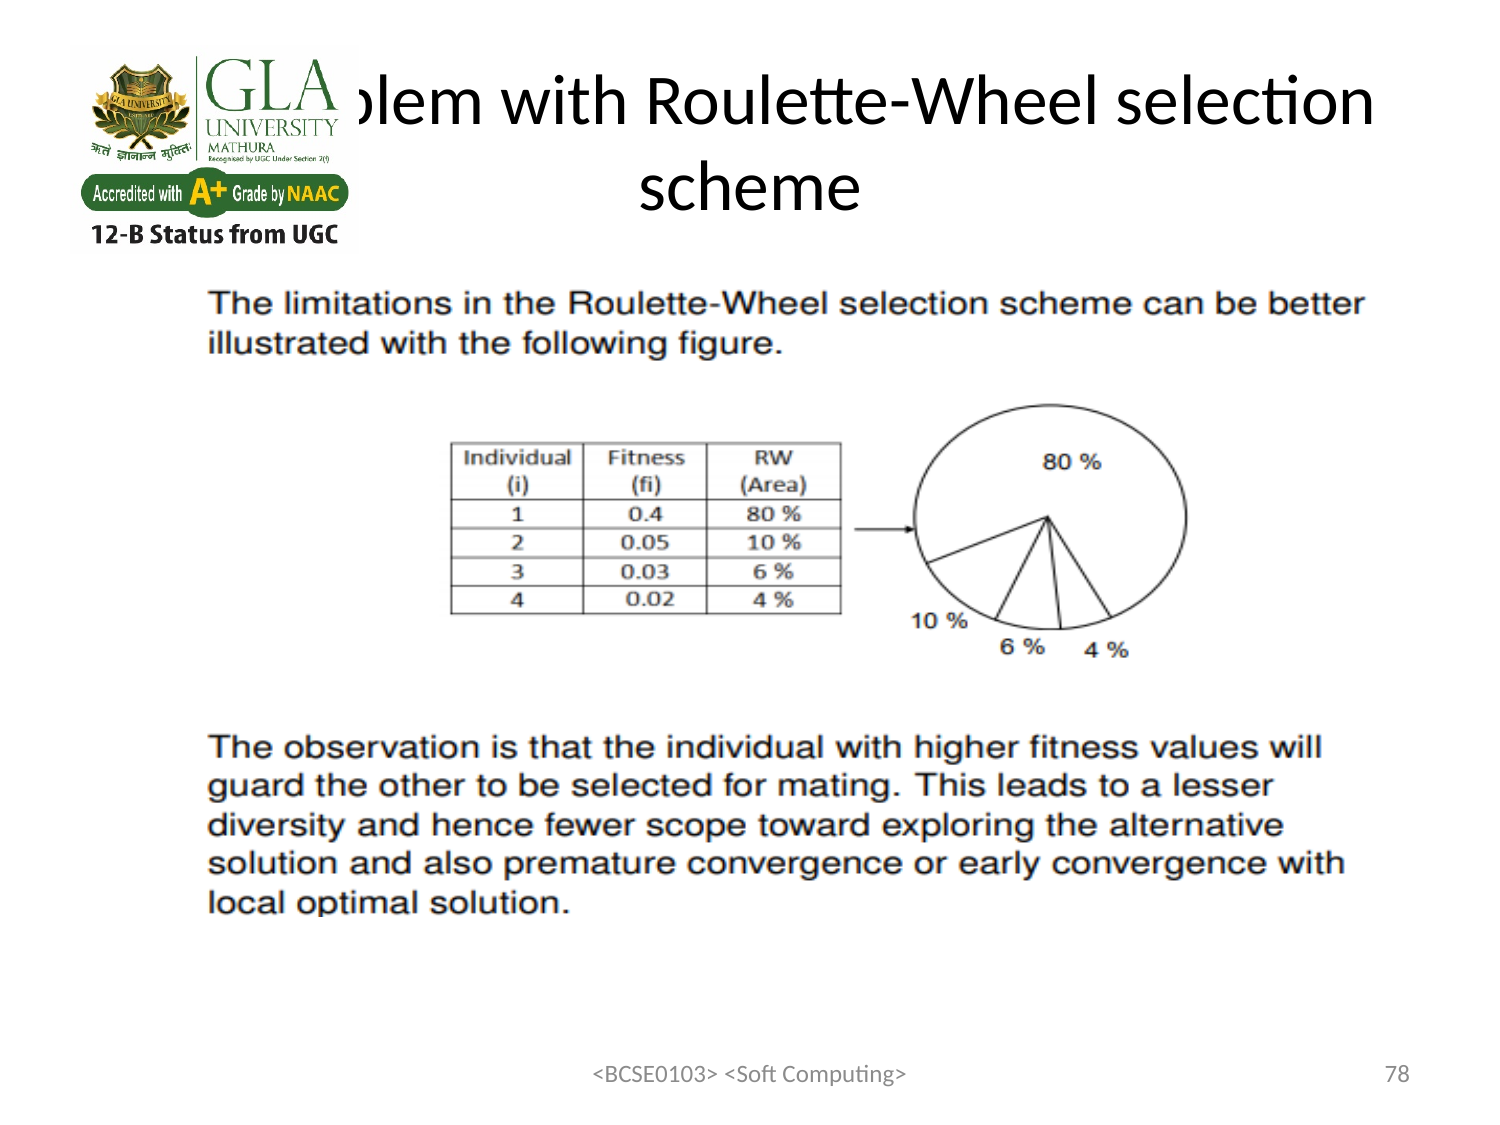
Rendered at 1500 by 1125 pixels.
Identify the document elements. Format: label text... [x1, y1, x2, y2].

picture [70, 45, 359, 255]
footer <BCSE0103> <Soft Computing> [512, 1042, 988, 1103]
slide_number 78 [1074, 1042, 1425, 1103]
title Problem with Roulette-Wheel selection scheme [361, 45, 1425, 233]
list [182, 278, 1377, 918]
